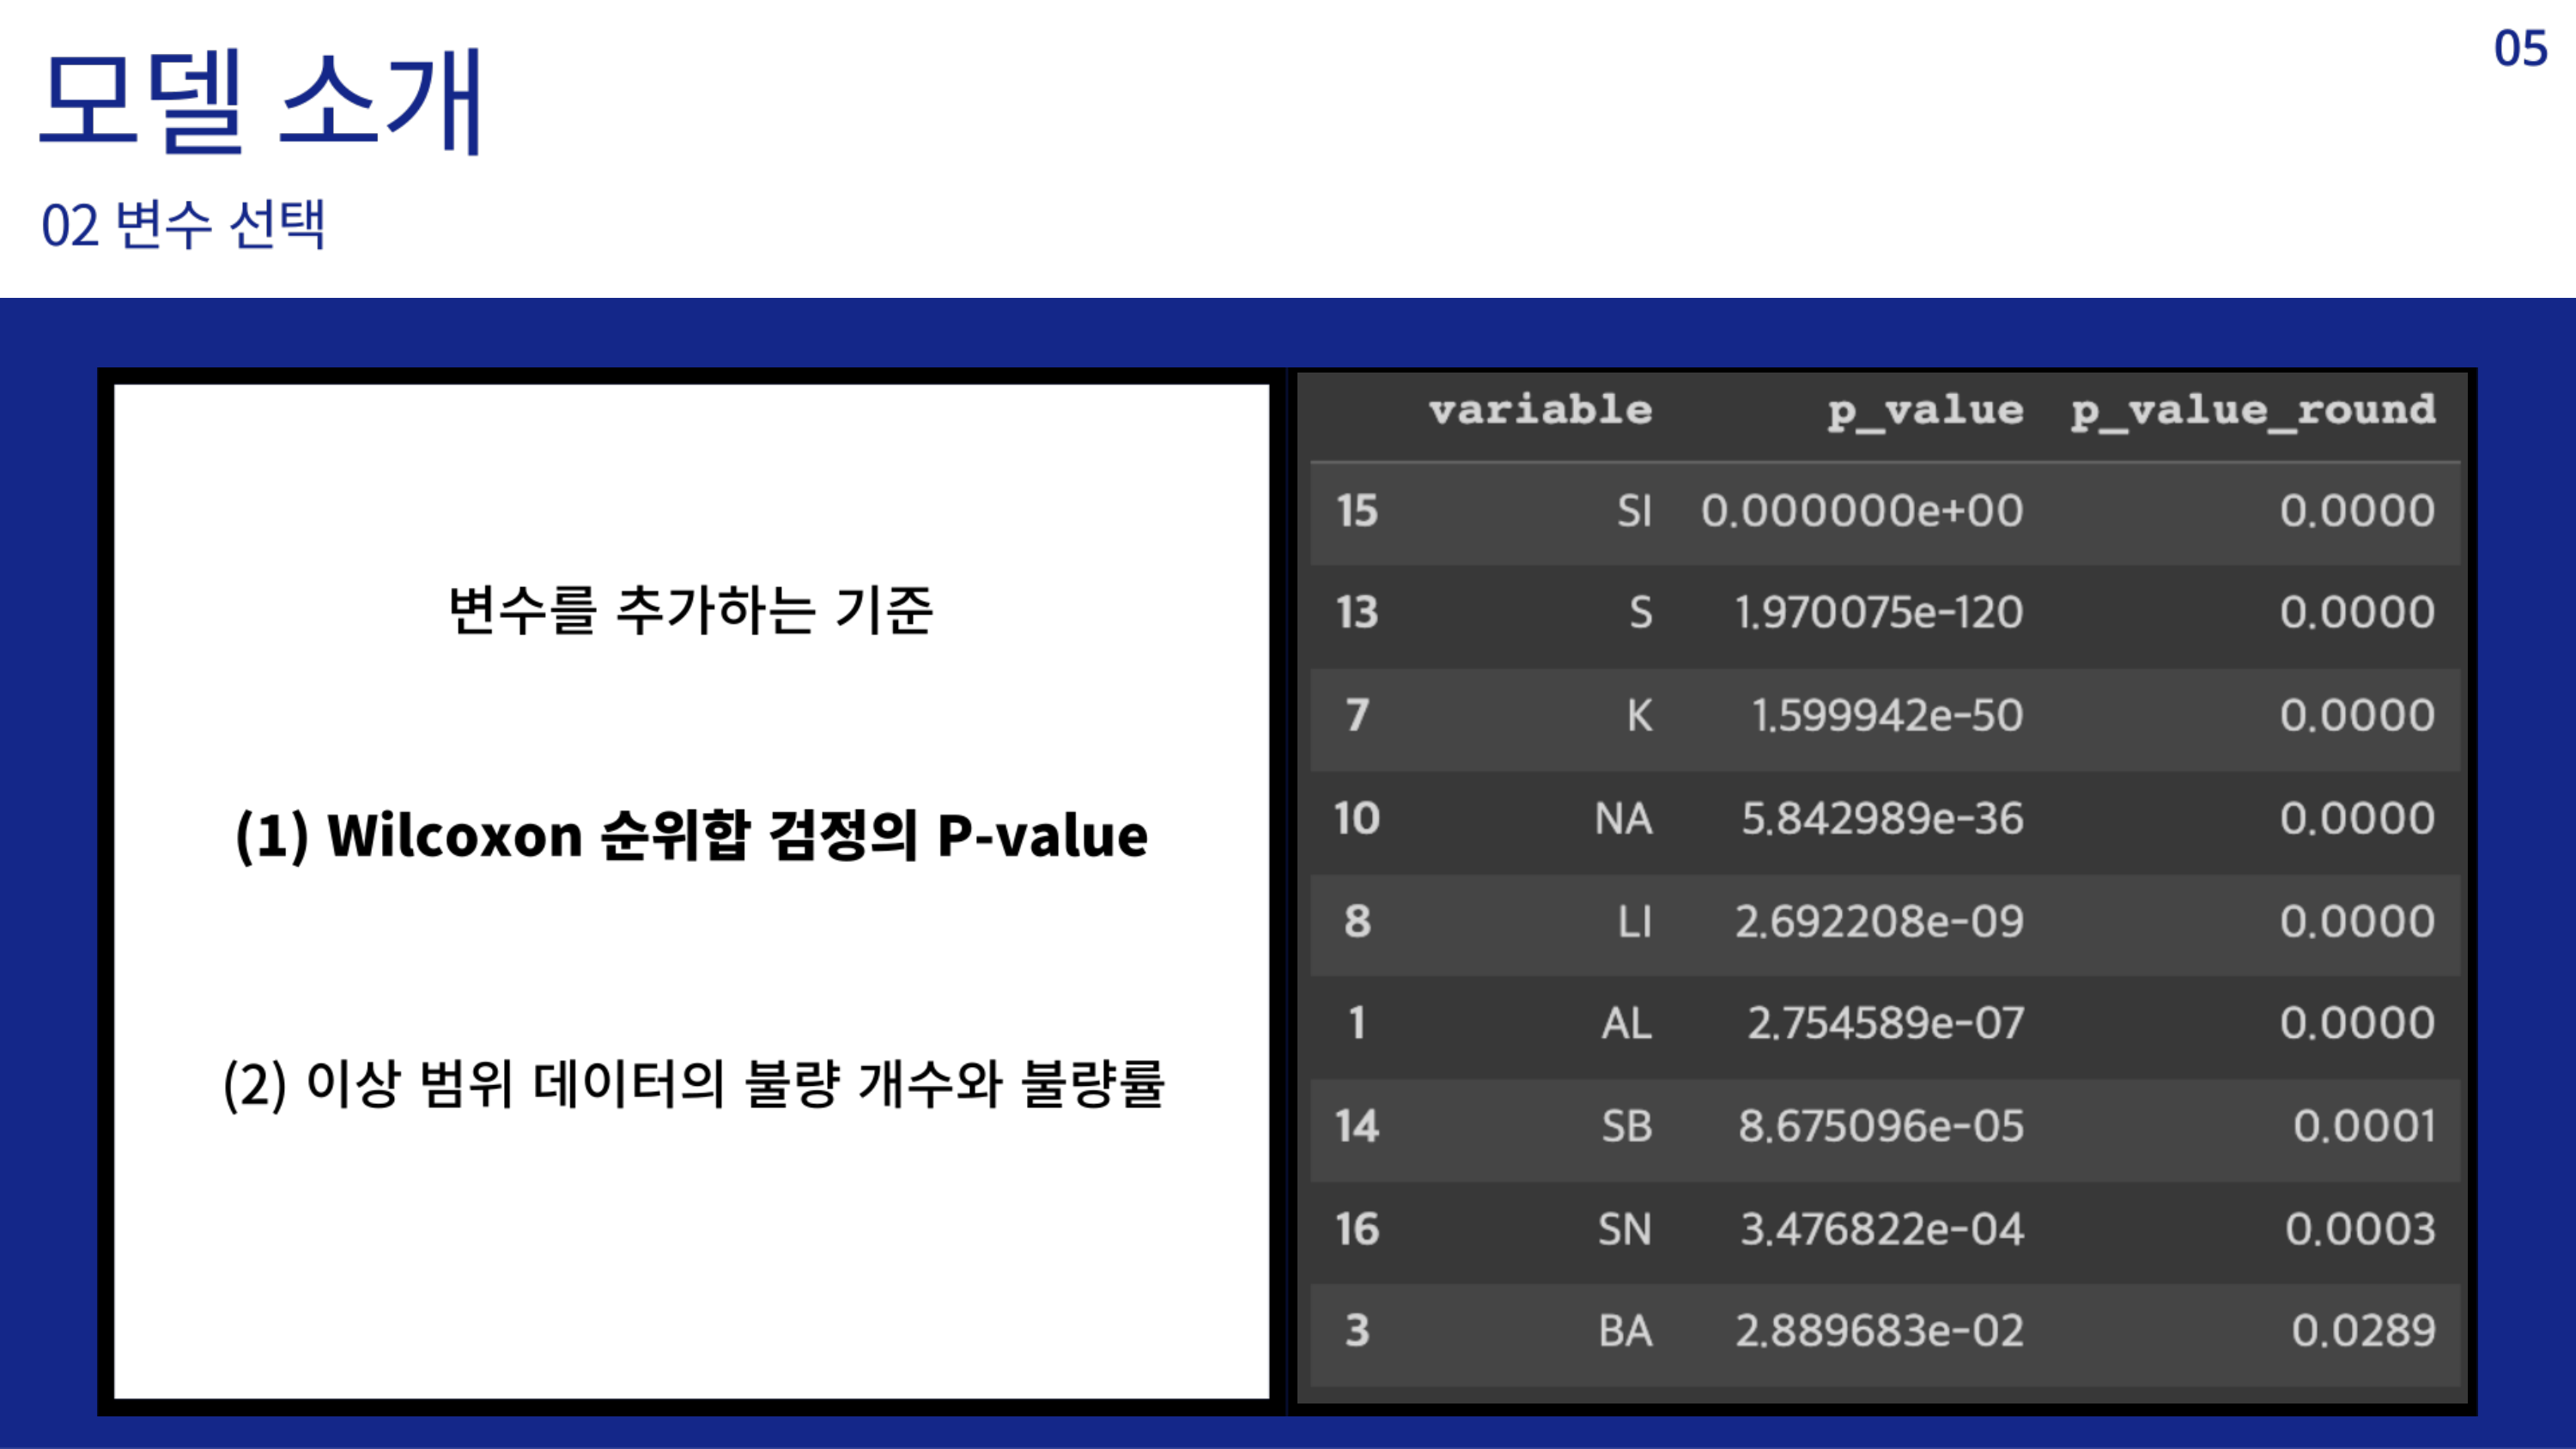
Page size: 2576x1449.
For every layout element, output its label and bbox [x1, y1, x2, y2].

picture [0, 0, 633, 318]
picture [2476, 0, 2576, 129]
picture [185, 1026, 1232, 1173]
picture [0, 551, 1232, 704]
text_box [97, 367, 1287, 1416]
text_box [1297, 373, 2469, 1404]
text_box [0, 297, 2576, 1449]
picture [167, 776, 1234, 929]
text_box [1287, 367, 2478, 1416]
